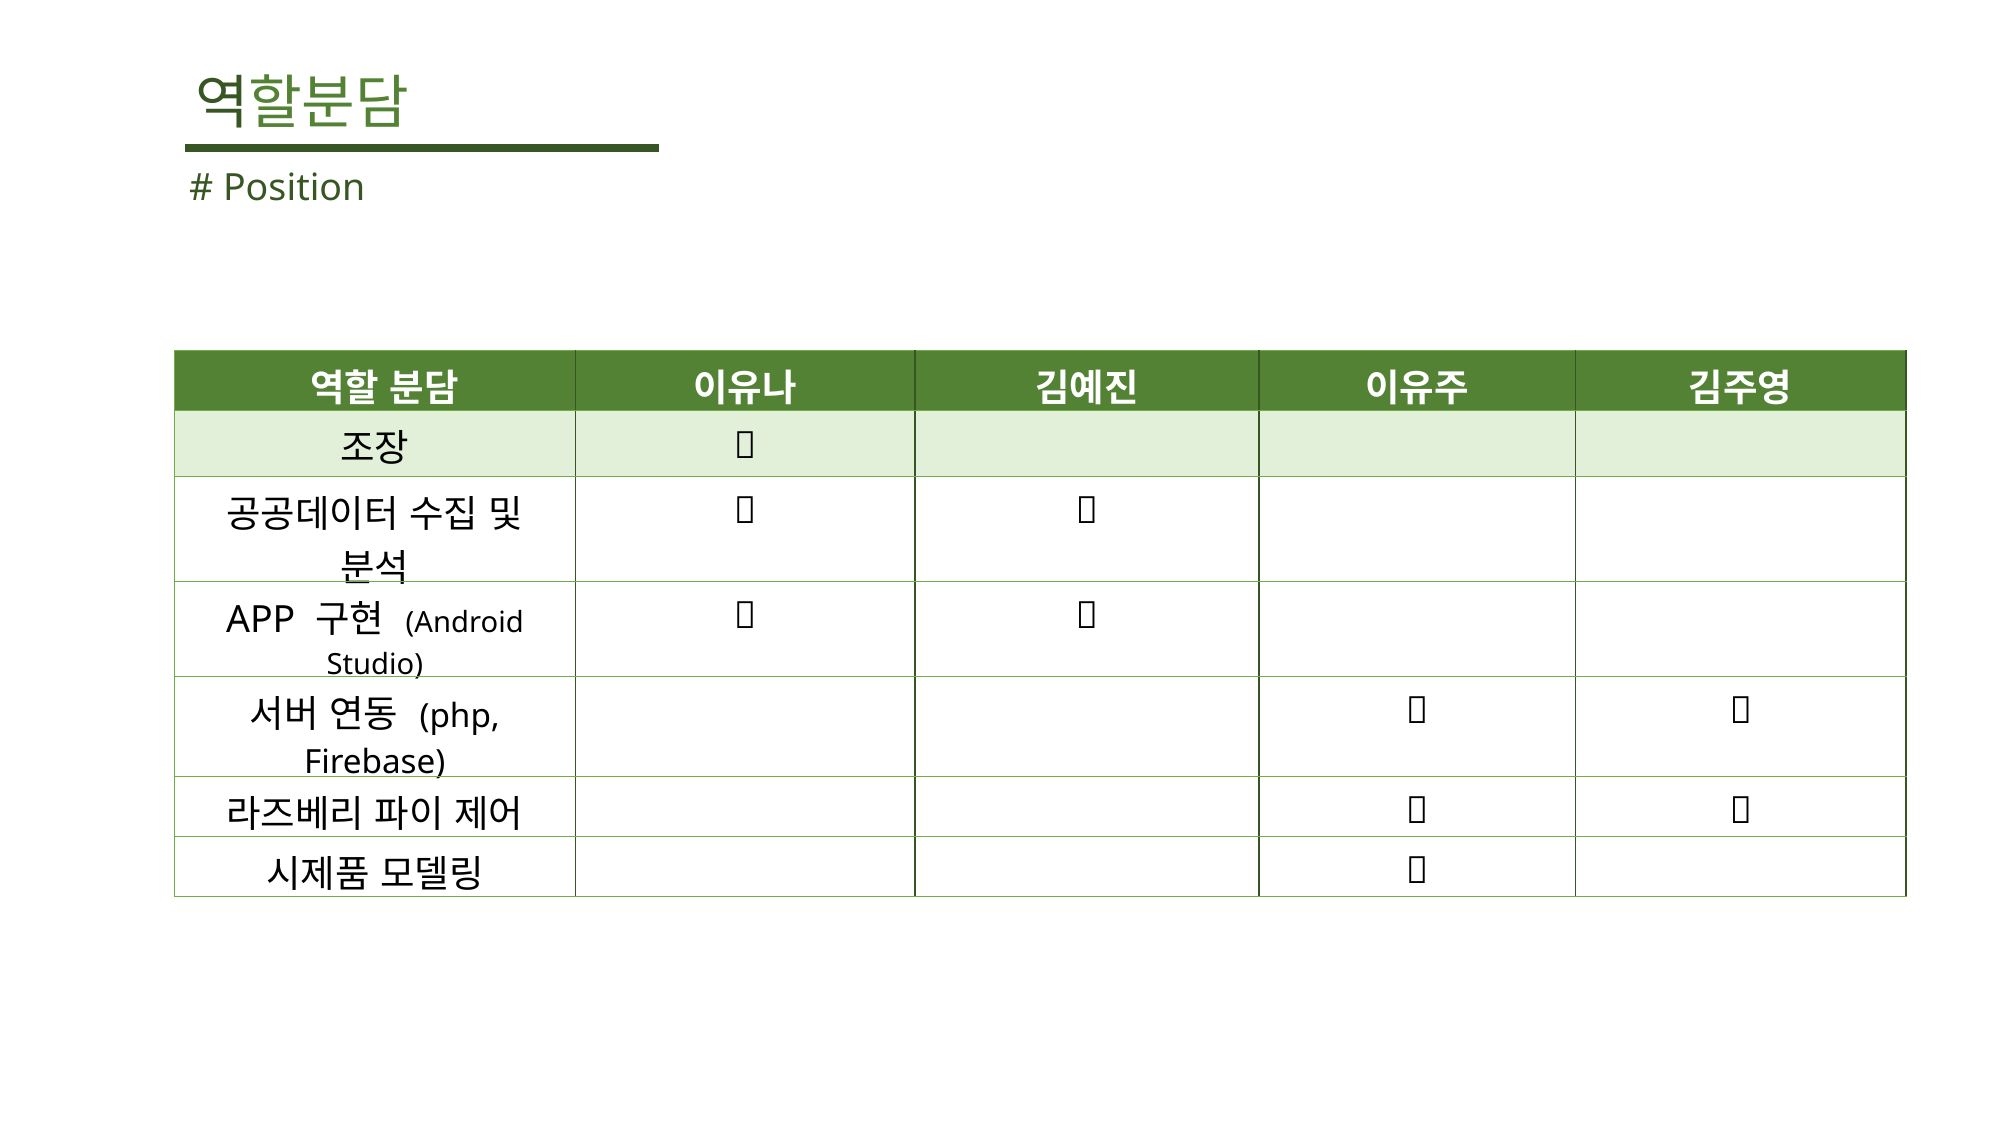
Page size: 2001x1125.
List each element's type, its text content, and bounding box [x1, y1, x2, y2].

table_cell [576, 677, 914, 776]
table_cell [1576, 477, 1905, 581]
table_cell [916, 677, 1258, 776]
table_header 역할 분담 [175, 351, 575, 410]
table_cell  [576, 477, 914, 581]
table_cell [1576, 582, 1905, 676]
table_header 이유나 [576, 351, 914, 410]
table_cell  [576, 582, 914, 676]
table_cell  [1576, 677, 1905, 776]
table_cell 시제품 모델링 [175, 837, 575, 896]
table_cell [1260, 411, 1575, 476]
table_cell 조장 [175, 411, 575, 476]
table_header 이유주 [1260, 351, 1575, 410]
table_cell 공공데이터 수집 및 분석 [175, 477, 575, 581]
table_cell  [916, 582, 1258, 676]
table_cell  [576, 411, 914, 476]
text_box 역할분담 [180, 57, 741, 143]
table_cell [1260, 477, 1575, 581]
table_cell [916, 777, 1258, 836]
table_cell 서버 연동 (php, Firebase) [175, 677, 575, 776]
table_cell  [1260, 837, 1575, 896]
table_cell  [1576, 777, 1905, 836]
table_cell [1576, 837, 1905, 896]
table_cell [916, 837, 1258, 896]
table_cell  [1260, 777, 1575, 836]
table_cell APP 구현 (Android Studio) [175, 582, 575, 676]
table_cell 라즈베리 파이 제어 [175, 777, 575, 836]
table_cell [1576, 411, 1905, 476]
table_cell [576, 777, 914, 836]
table_cell [576, 837, 914, 896]
text_box # Position [174, 155, 660, 216]
table_header 김예진 [916, 351, 1258, 410]
table_cell [1260, 582, 1575, 676]
table_header 김주영 [1576, 351, 1905, 410]
table_cell  [916, 477, 1258, 581]
table_cell [916, 411, 1258, 476]
table_cell  [1260, 677, 1575, 776]
